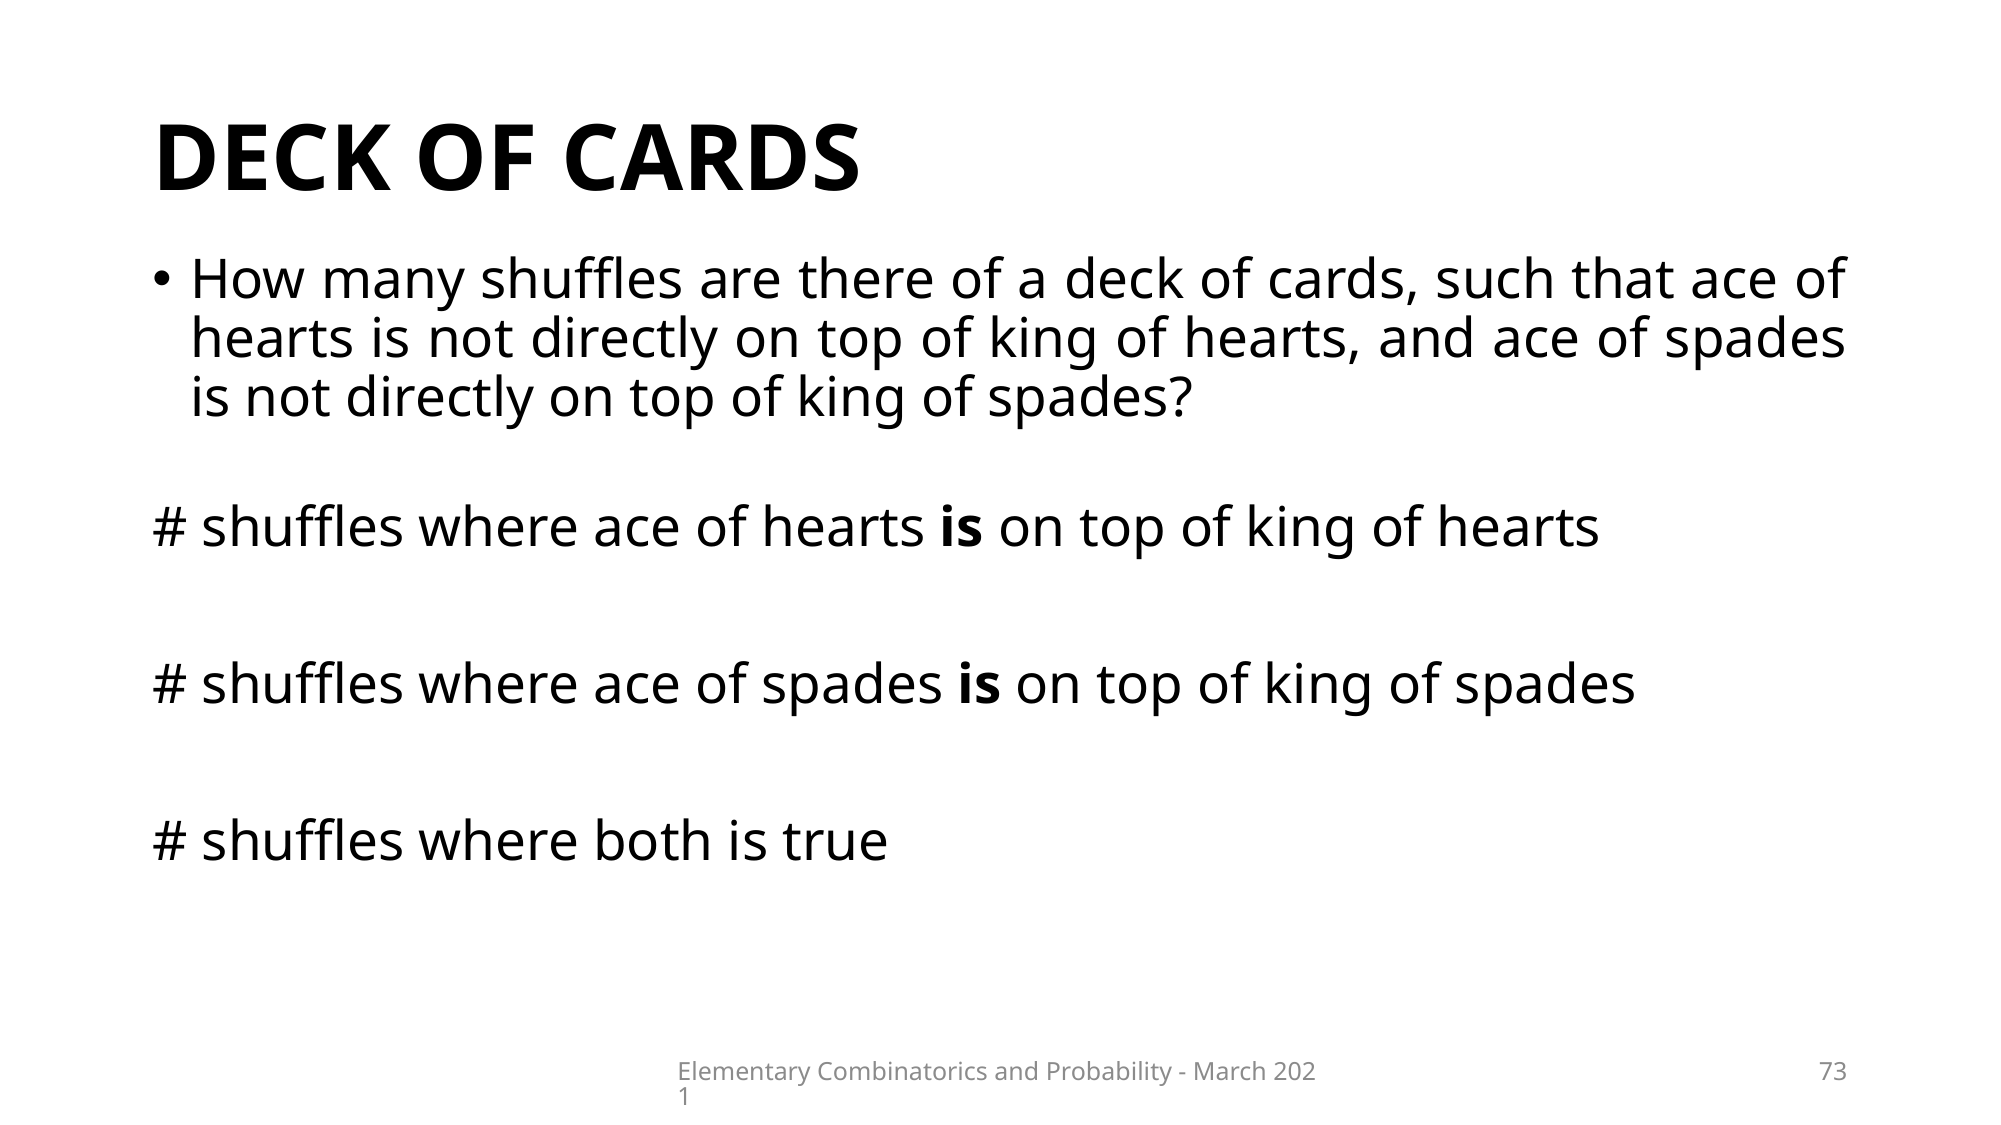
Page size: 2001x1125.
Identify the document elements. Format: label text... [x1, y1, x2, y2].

slide_number 73 [1412, 1042, 1863, 1103]
footer Elementary Combinatorics and Probability - March 2021 [662, 1042, 1338, 1103]
title Deck of cards [137, 52, 1863, 270]
